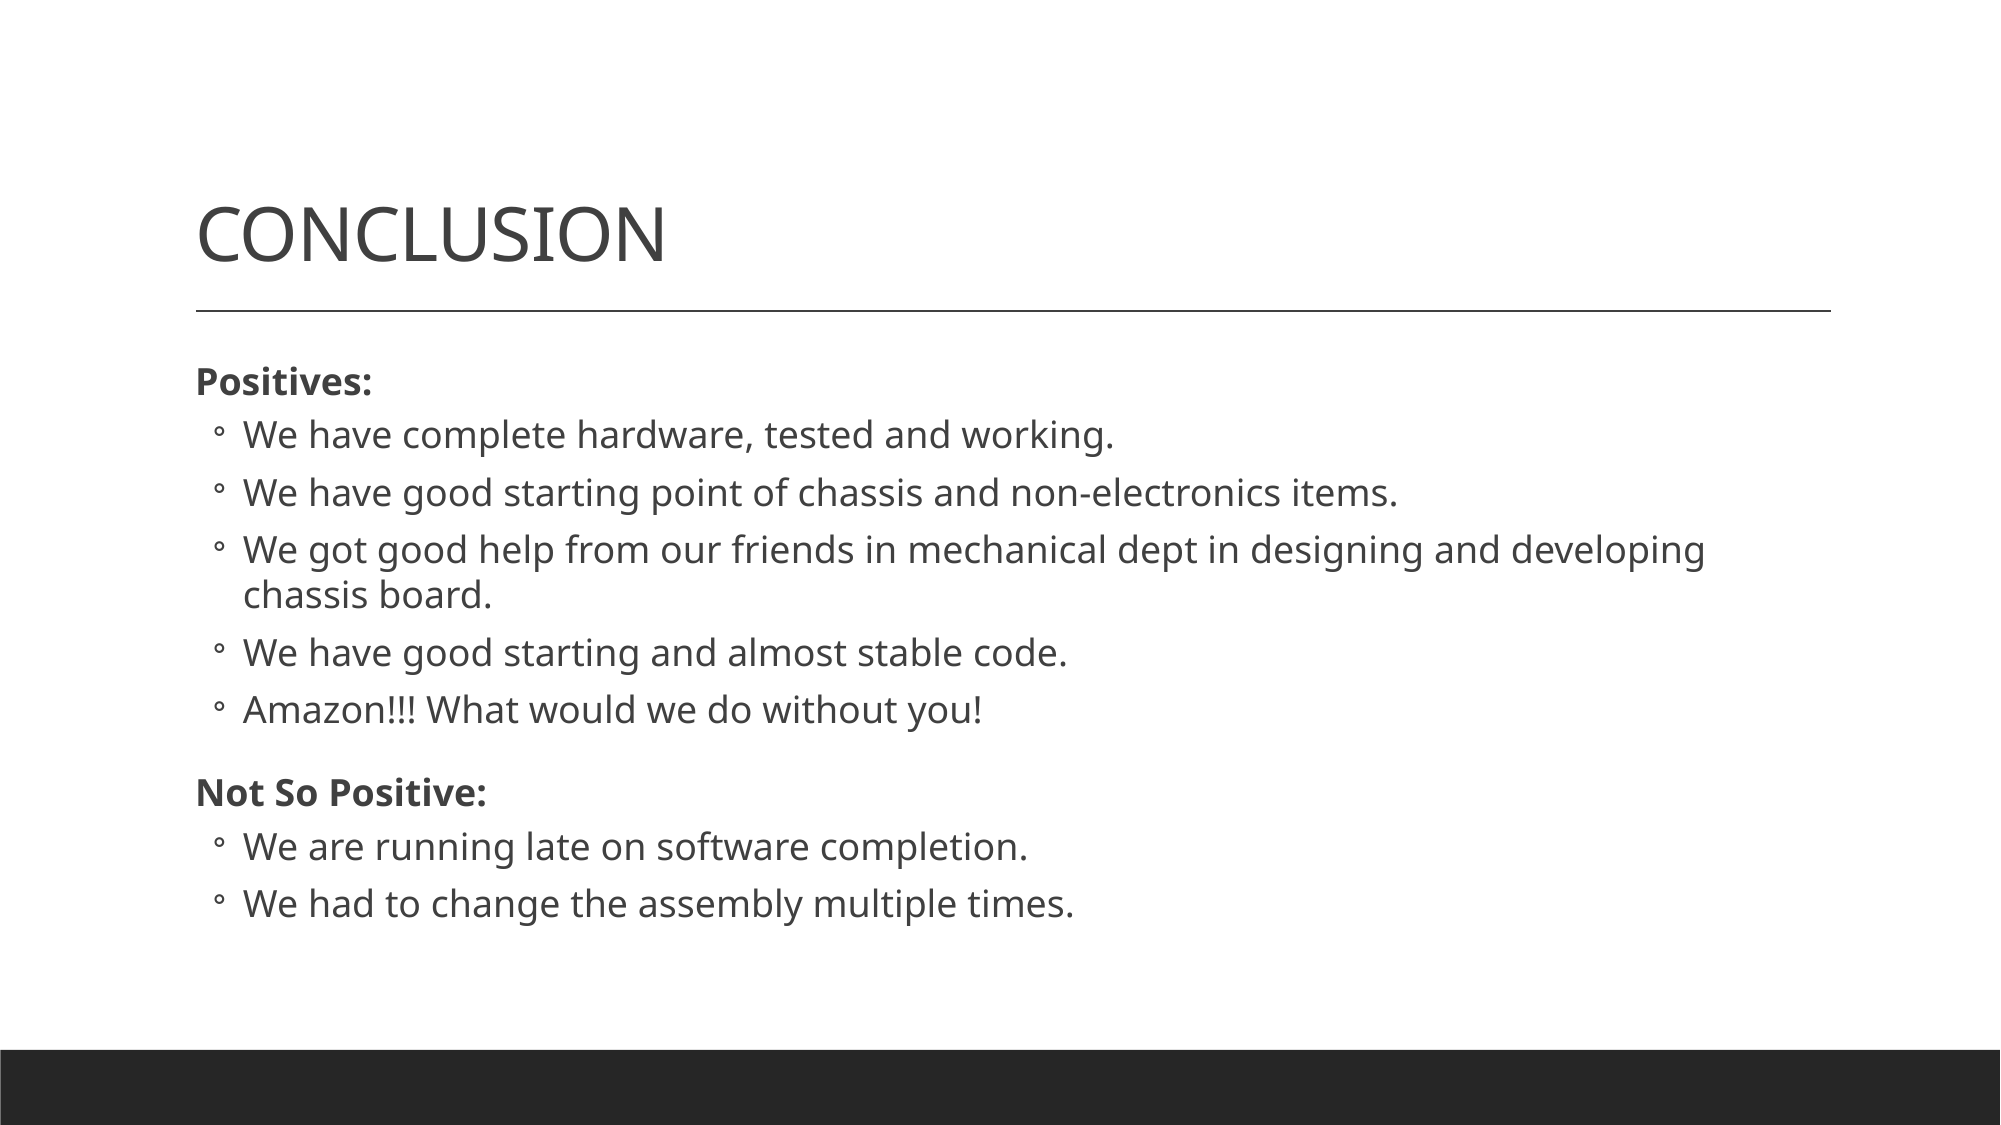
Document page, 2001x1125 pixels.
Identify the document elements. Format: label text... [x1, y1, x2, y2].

title CONCLUSION [180, 47, 1830, 285]
list Positives: We have complete hardware, tested and working. We have good starting point of chassis and non-electronics items. We got good help from our friends in mechanical dept in designing and developing chassis board. We have good starting and almost stable code. Amazon!!! What would we do without you! Not So Positive: We are running late on software completion. We had to change the assembly multiple times. [180, 345, 1830, 963]
